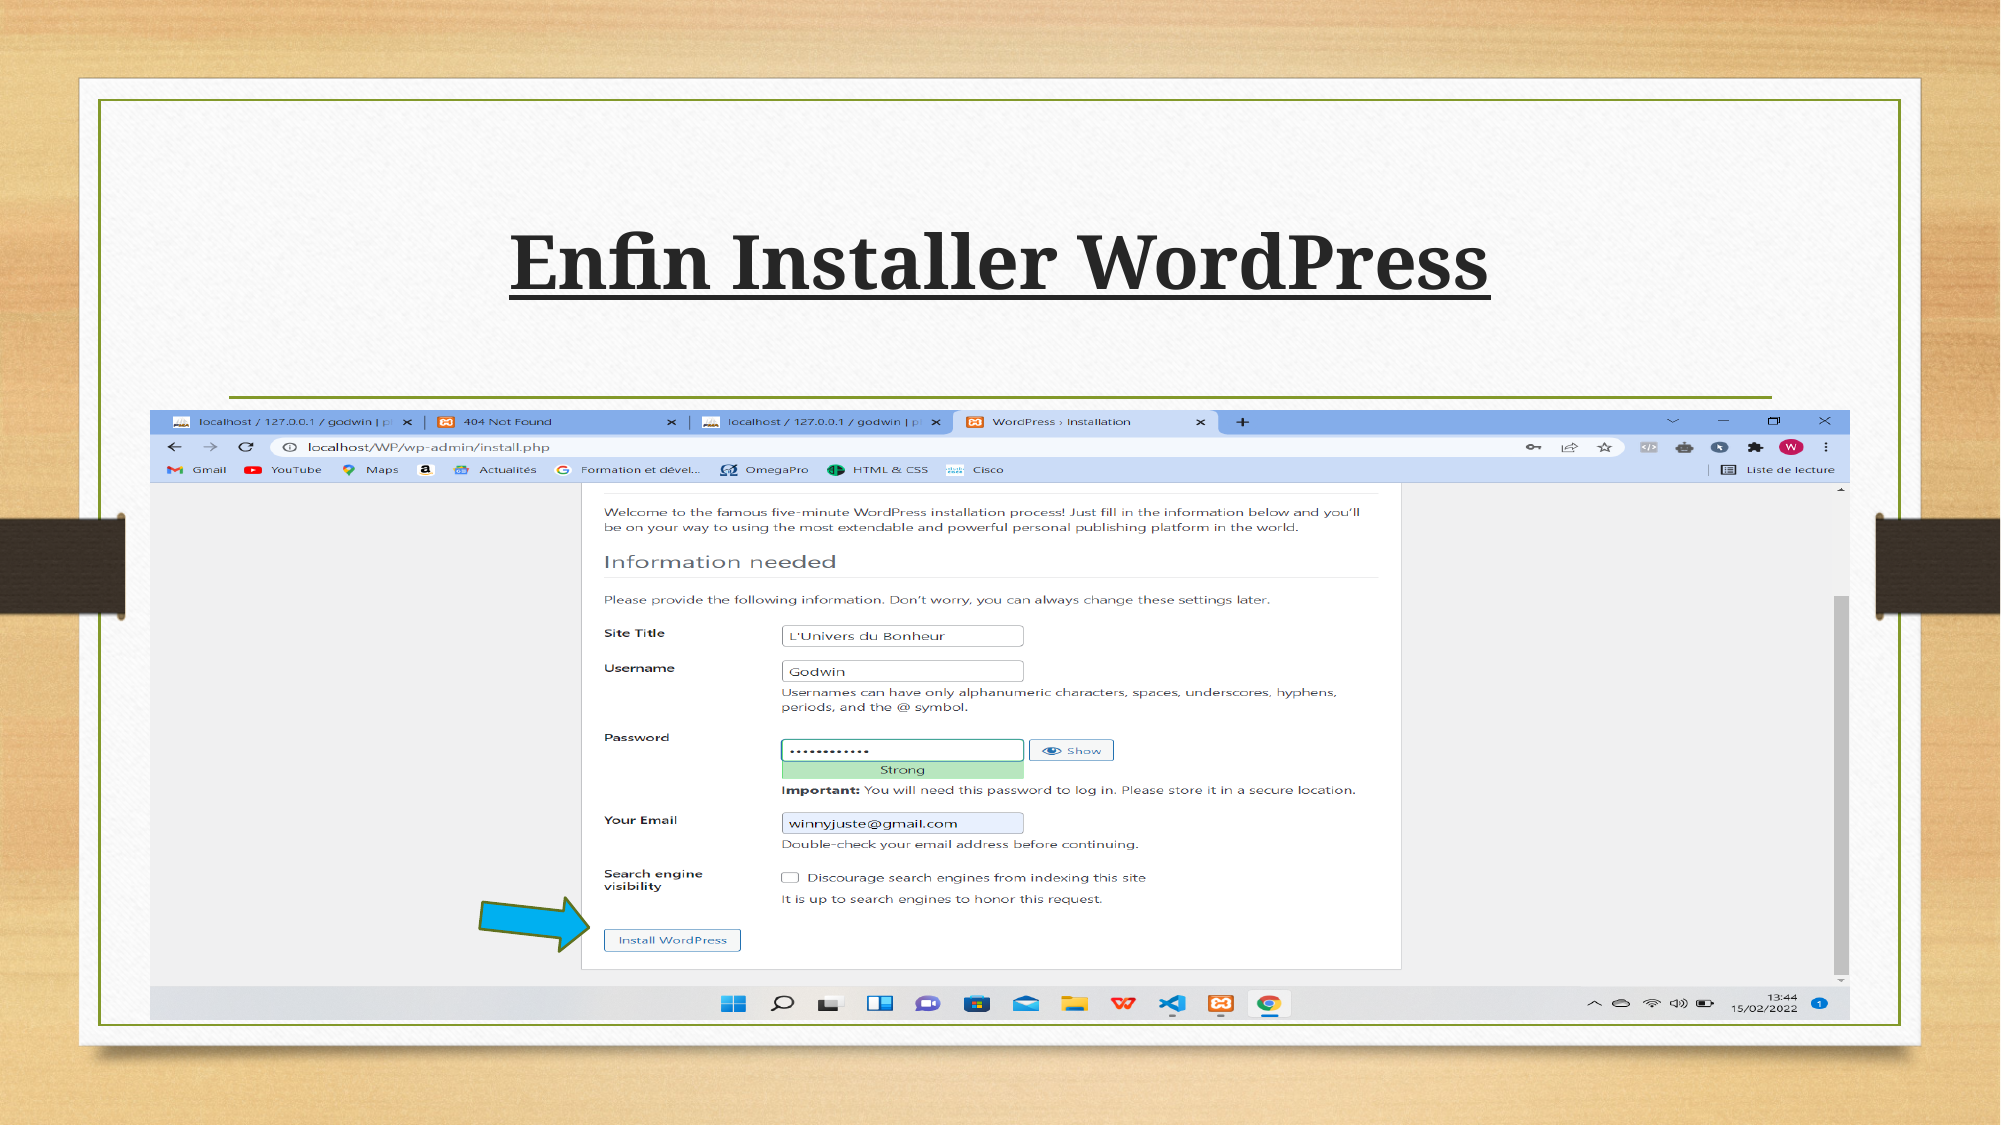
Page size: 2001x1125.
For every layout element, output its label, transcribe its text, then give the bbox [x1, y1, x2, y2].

picture [0, 0, 2001, 1125]
title Enfin Installer WordPress [212, 161, 1788, 358]
